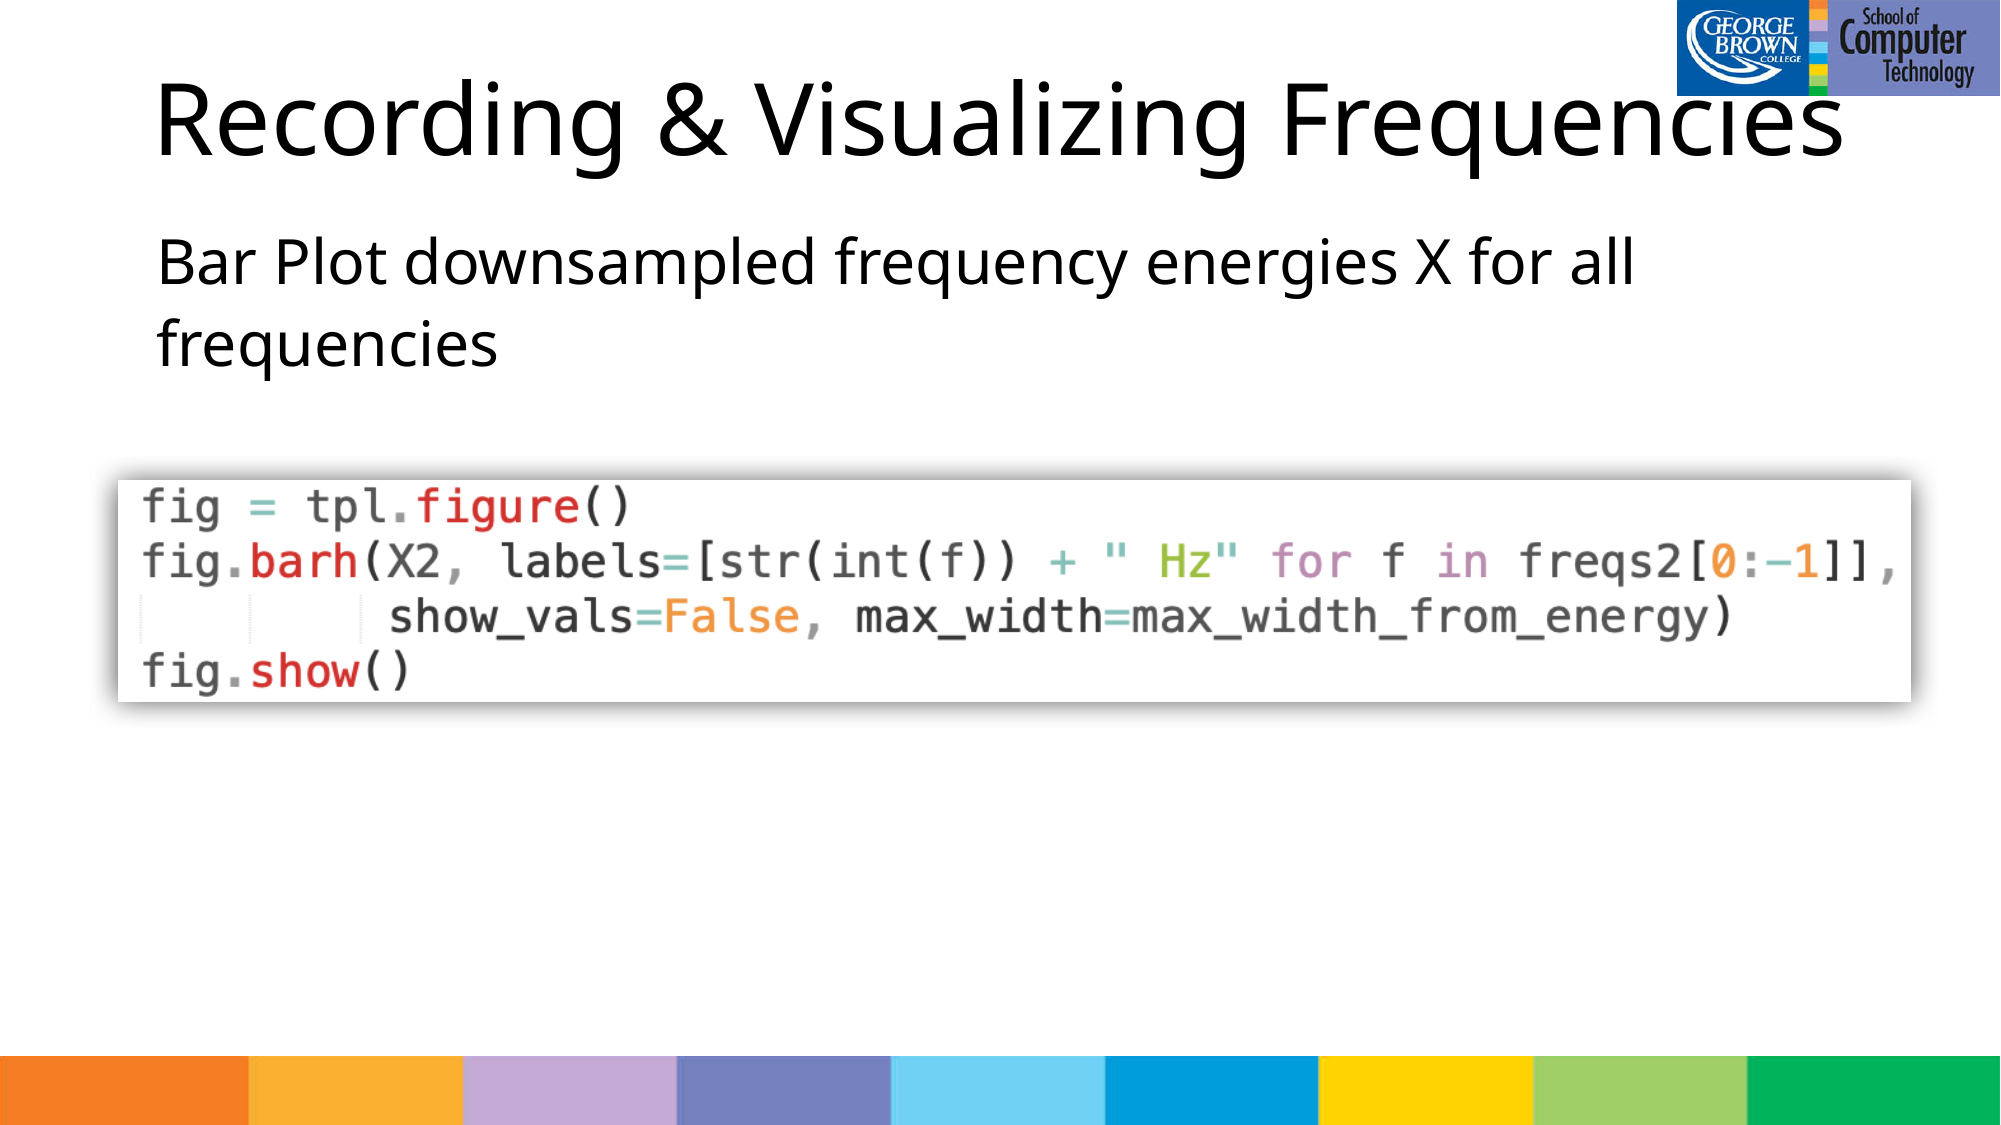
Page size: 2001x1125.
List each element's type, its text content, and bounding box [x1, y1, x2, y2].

picture [118, 480, 1911, 702]
picture [0, 1056, 1105, 1125]
title Recording & Visualizing Frequencies [137, 13, 1863, 232]
picture [1318, 1056, 2000, 1125]
text_box Bar Plot downsampled frequency energies X for all frequencies [141, 207, 2000, 594]
picture [1677, 0, 2000, 96]
